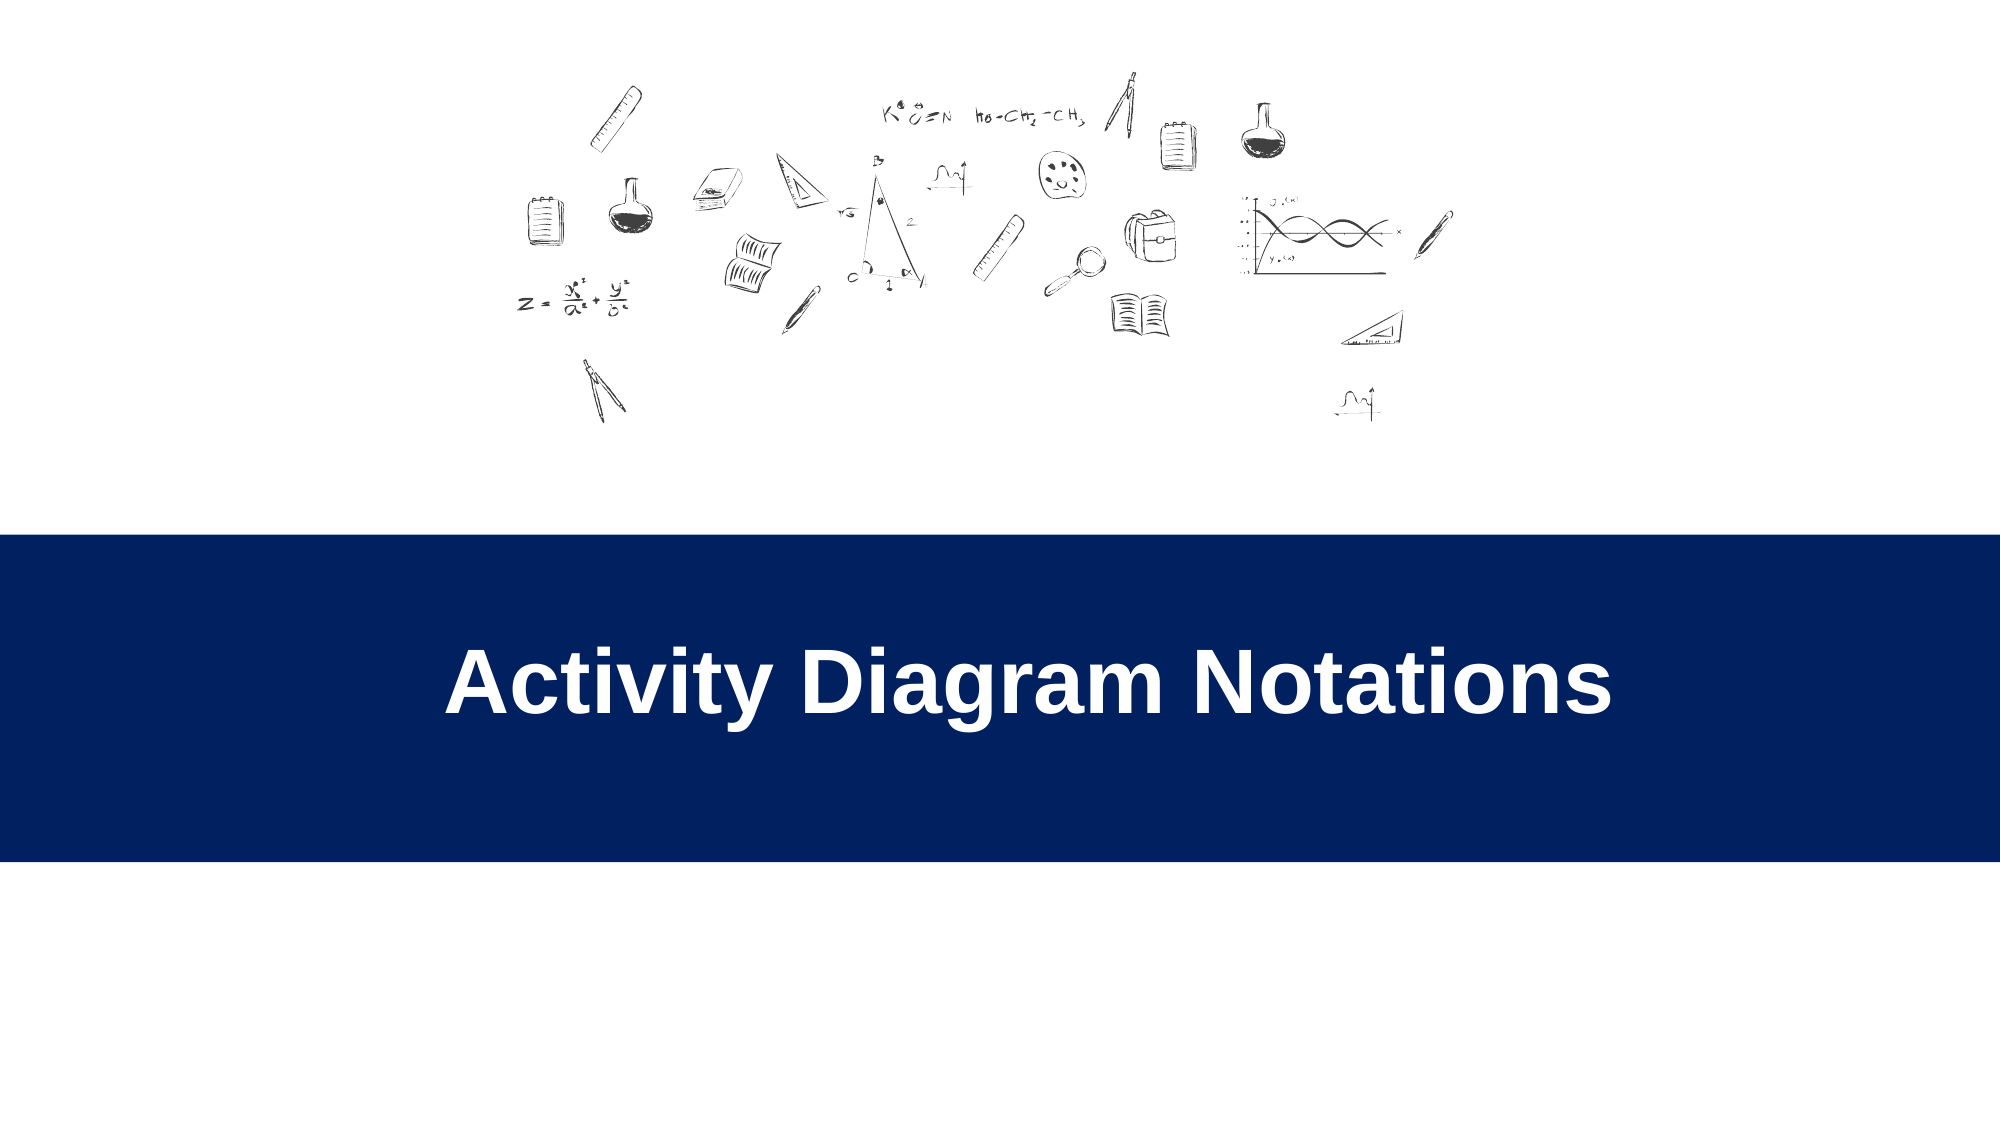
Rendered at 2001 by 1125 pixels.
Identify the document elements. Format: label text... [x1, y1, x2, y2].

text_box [608, 177, 654, 234]
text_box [1104, 288, 1178, 342]
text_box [1160, 120, 1198, 171]
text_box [585, 355, 613, 423]
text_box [962, 239, 1038, 257]
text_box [1241, 102, 1286, 159]
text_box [1339, 308, 1405, 346]
text_box [0, 533, 2000, 863]
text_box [517, 277, 631, 317]
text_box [882, 100, 1085, 127]
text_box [925, 159, 975, 198]
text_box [527, 195, 565, 246]
text_box Activity Diagram Notations [29, 614, 2000, 740]
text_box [1124, 209, 1177, 263]
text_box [1332, 385, 1383, 423]
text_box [835, 157, 937, 290]
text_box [1111, 70, 1139, 137]
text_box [580, 110, 655, 128]
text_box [1058, 238, 1088, 310]
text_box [796, 279, 806, 342]
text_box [1428, 204, 1439, 267]
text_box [715, 235, 789, 290]
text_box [1237, 196, 1402, 275]
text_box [769, 158, 836, 196]
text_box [1038, 149, 1088, 200]
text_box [692, 166, 743, 211]
